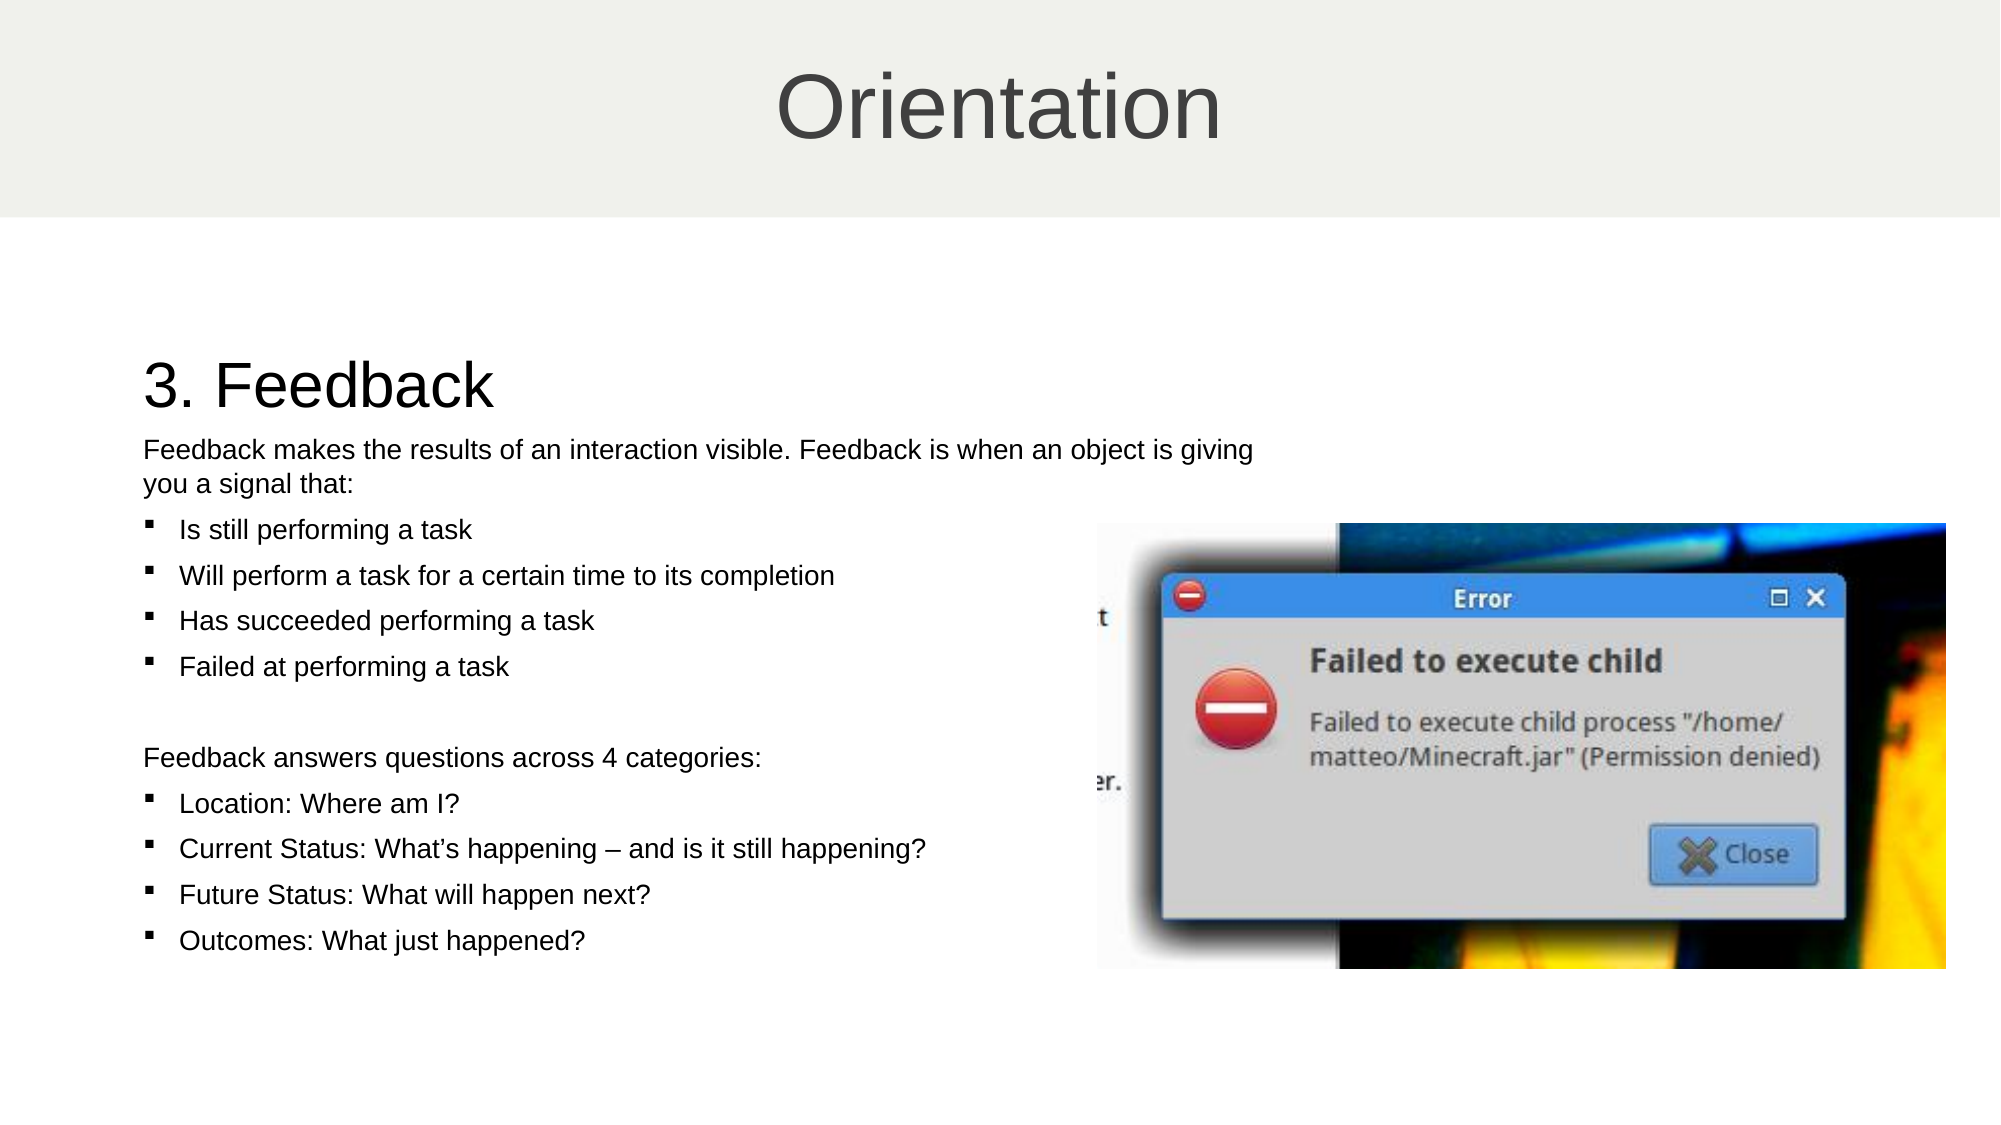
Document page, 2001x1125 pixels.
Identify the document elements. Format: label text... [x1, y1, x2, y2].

list 3. Feedback Feedback makes the results of an interaction visible. Feedback is when an object is giving you a signal that: Is still performing a task Will perform a task for a certain time to its completion Has succeeded performing a task Failed at performing a task Feedback answers questions across 4 categories: Location: Where am I? Current Status: What’s happening – and is it still happening? Future Status: What will happen next? Outcomes: What just happened? [128, 320, 1293, 969]
title Orientation [0, 0, 2000, 218]
picture [1097, 523, 1947, 969]
